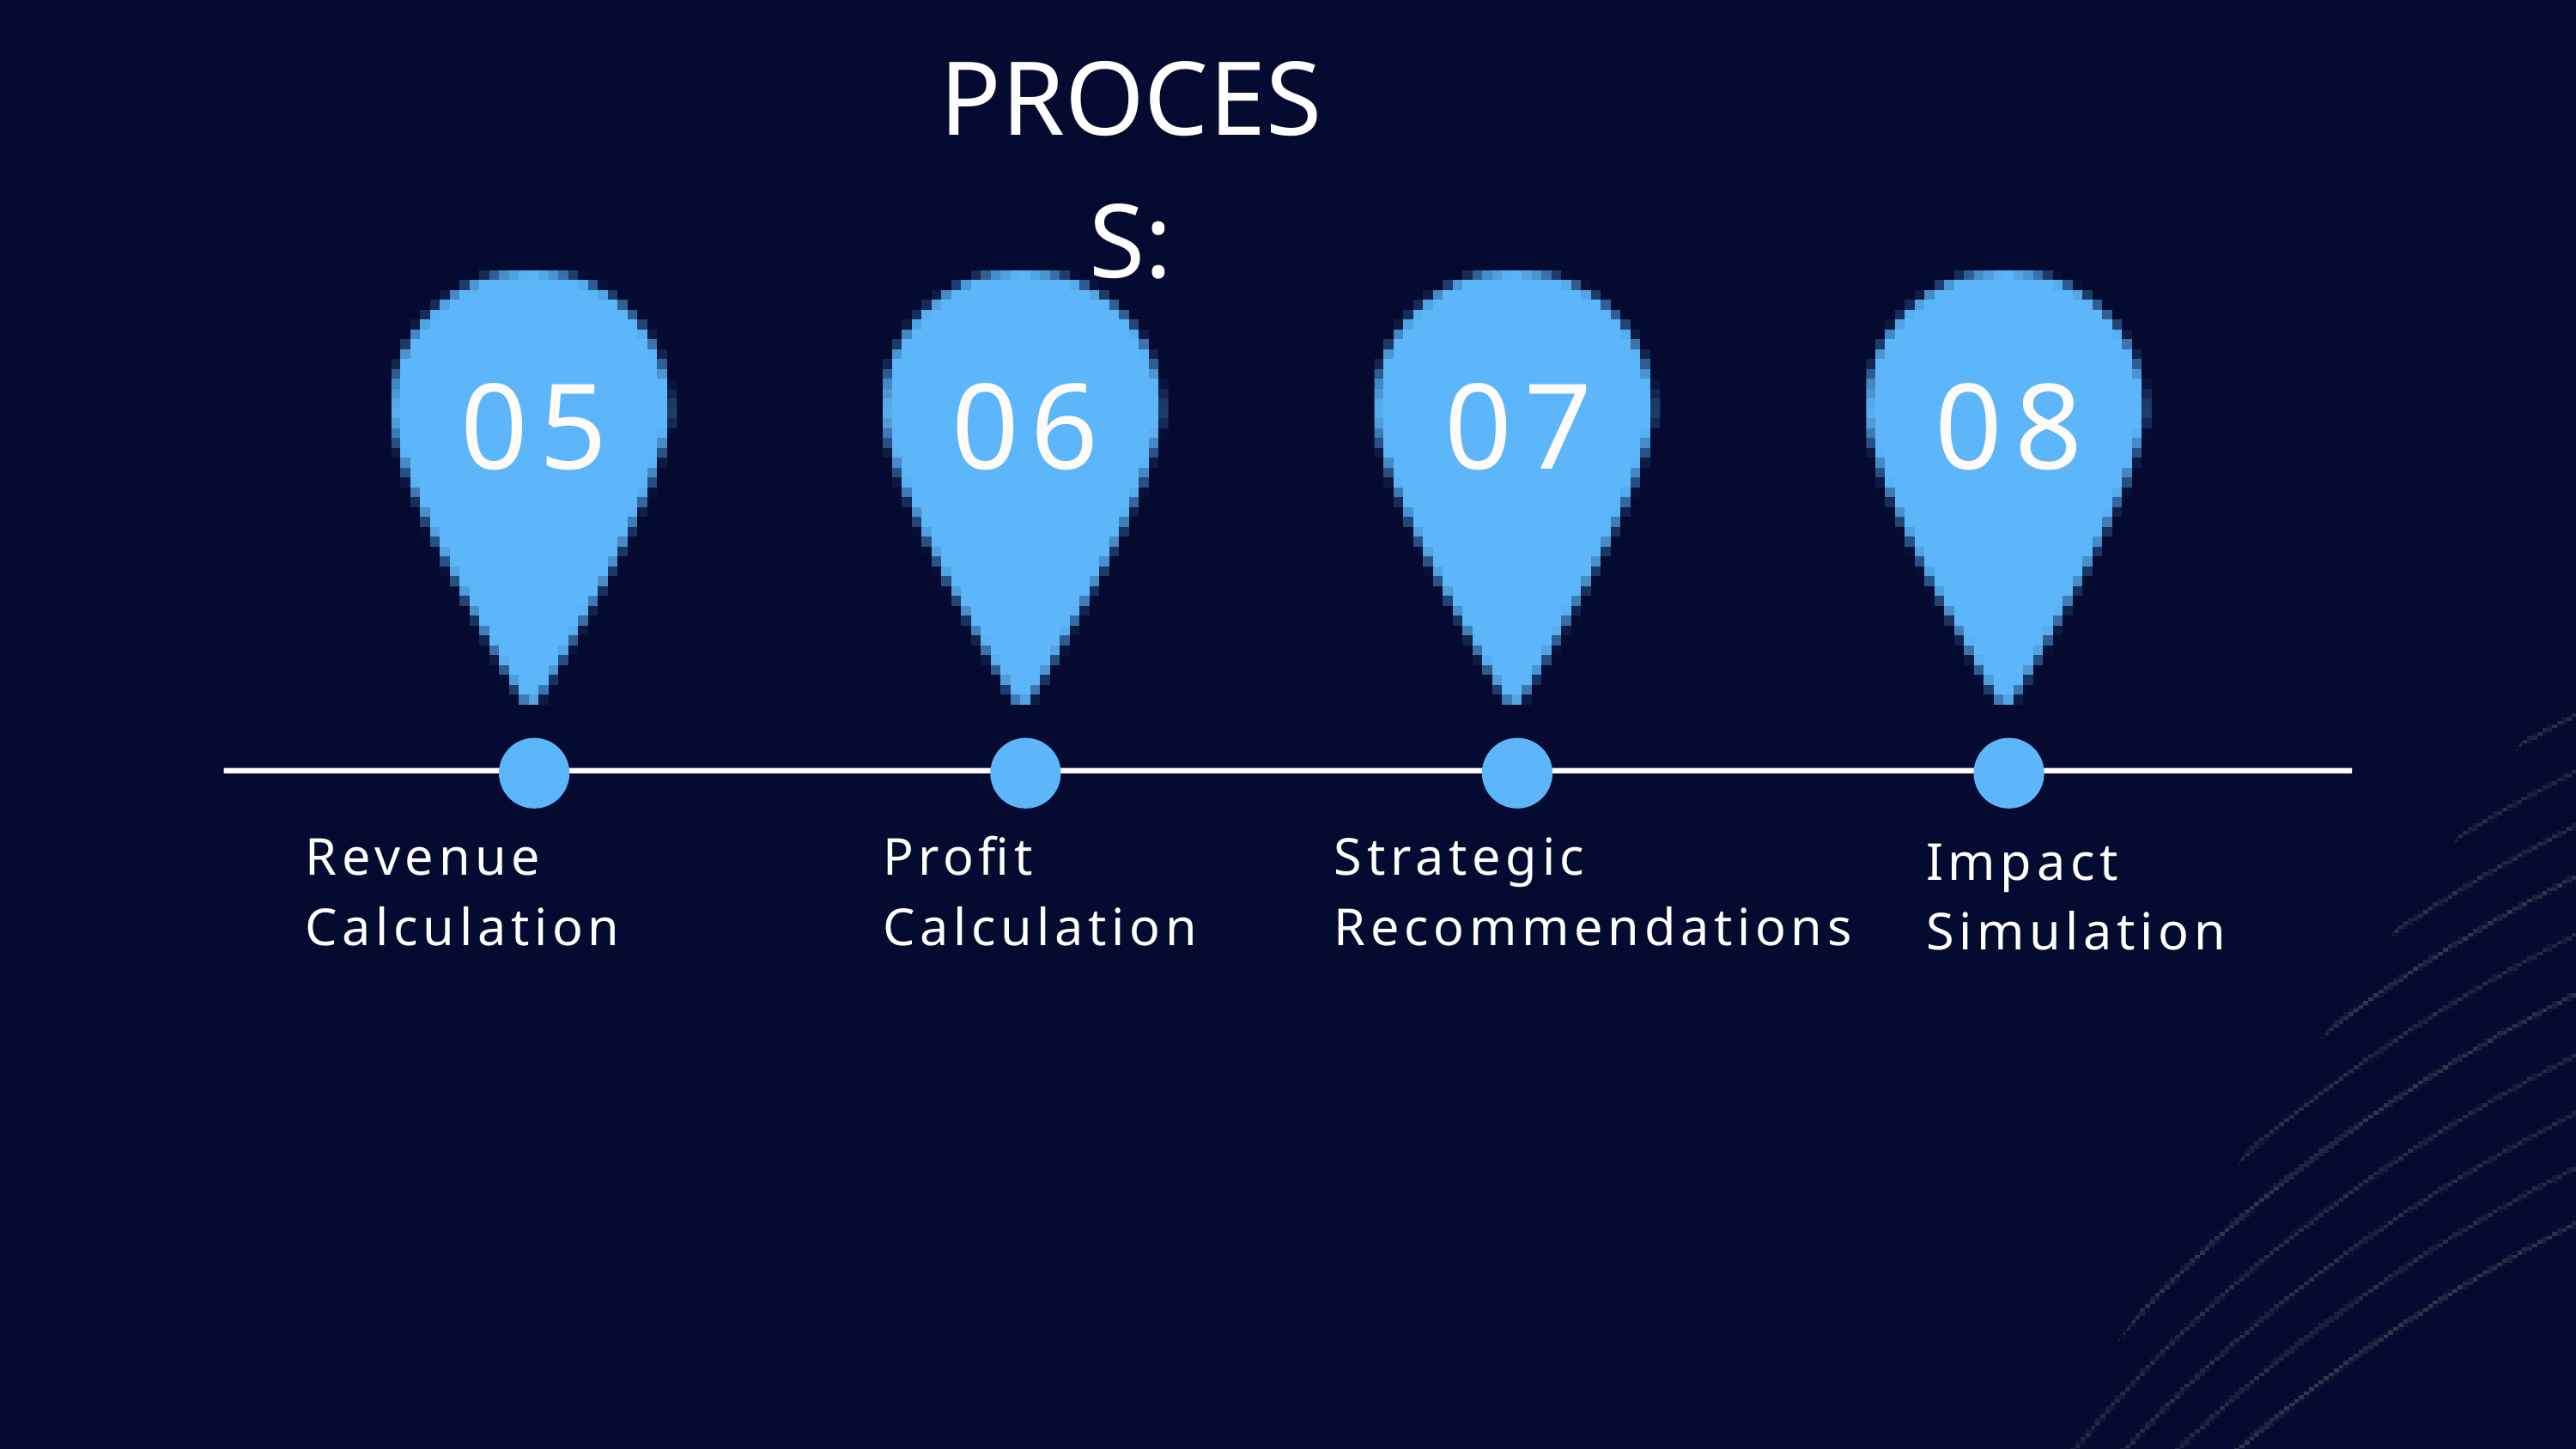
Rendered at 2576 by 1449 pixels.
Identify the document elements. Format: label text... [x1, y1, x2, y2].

text_box [1866, 270, 2152, 329]
text_box [2045, 661, 2576, 1449]
text_box 07 [1376, 329, 1662, 494]
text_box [498, 737, 570, 809]
text_box Revenue Calculation [305, 815, 757, 1026]
text_box 08 [1866, 329, 2152, 494]
text_box Strategic Recommendations [1334, 815, 1867, 1026]
text_box [1866, 494, 2152, 705]
text_box Profit Calculation [883, 815, 1334, 1096]
text_box Impact Simulation [1926, 819, 2378, 961]
text_box 05 [391, 329, 677, 494]
text_box [883, 270, 1169, 329]
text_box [1481, 737, 1553, 809]
text_box [391, 270, 677, 329]
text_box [990, 737, 1061, 809]
text_box 06 [883, 329, 1169, 494]
text_box PROCESS: [927, 13, 1334, 299]
text_box [883, 494, 1169, 705]
text_box [1374, 270, 1661, 705]
text_box [391, 494, 677, 705]
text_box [1973, 737, 2044, 809]
